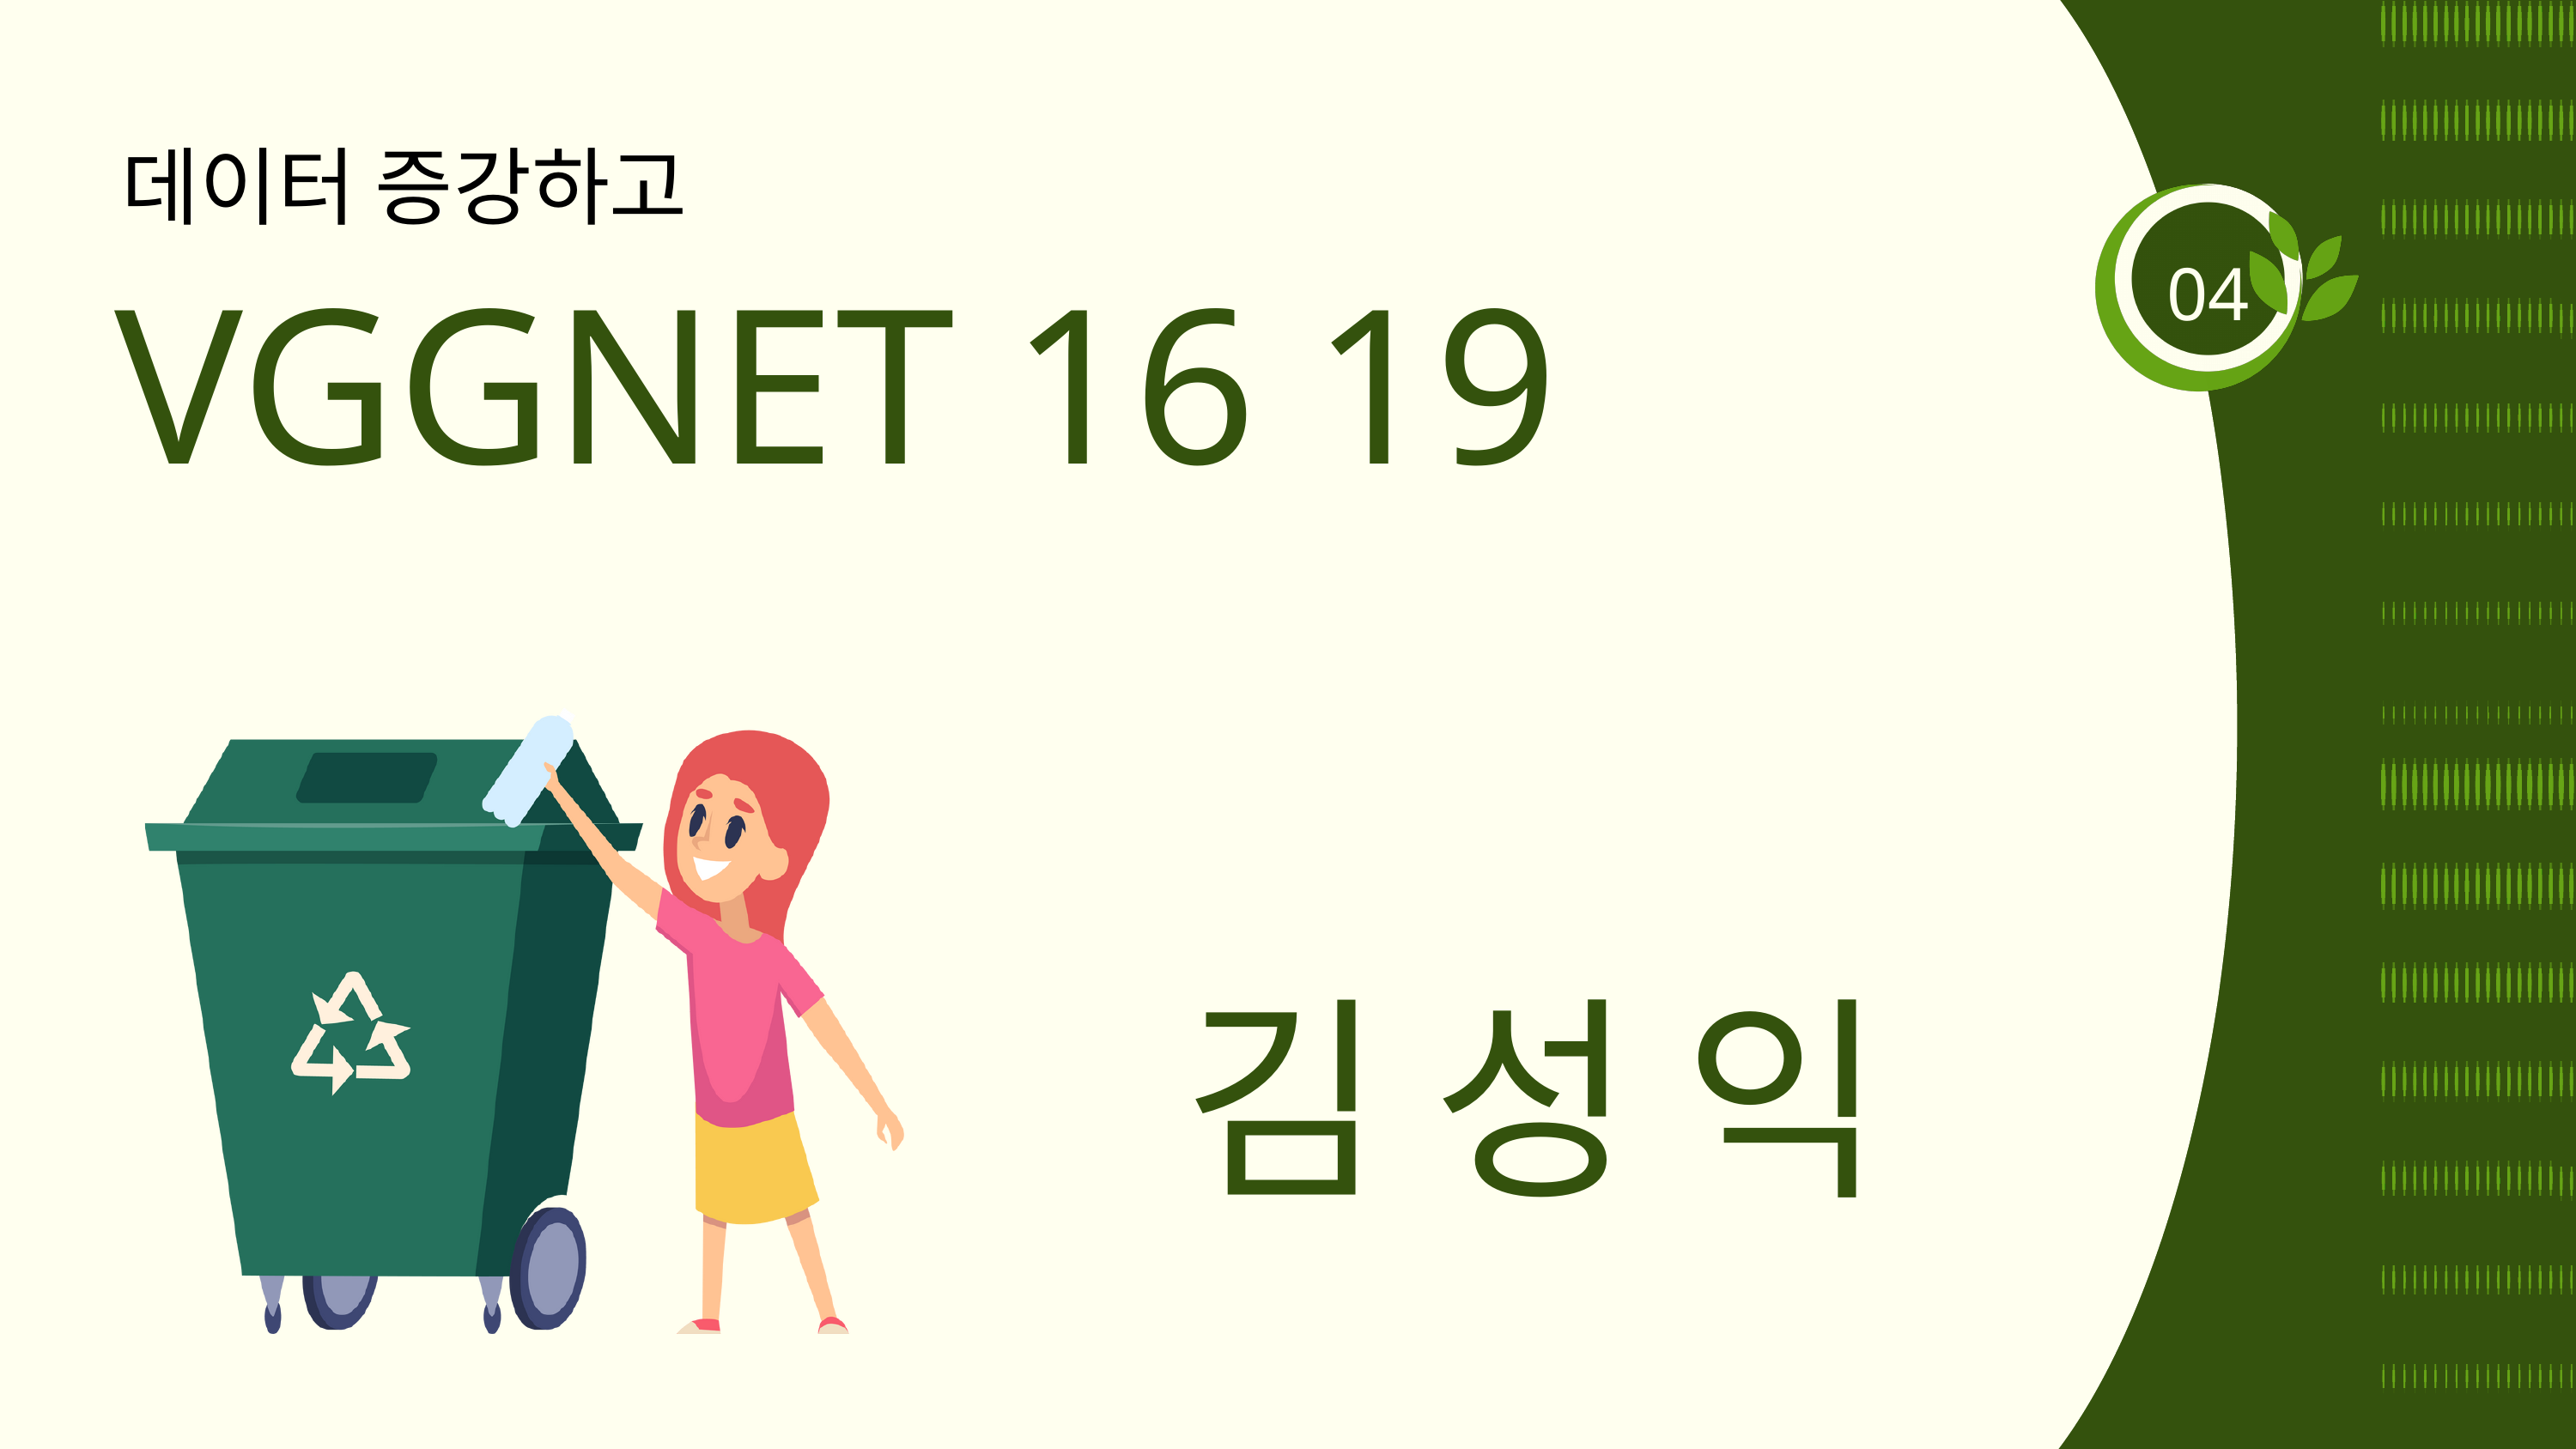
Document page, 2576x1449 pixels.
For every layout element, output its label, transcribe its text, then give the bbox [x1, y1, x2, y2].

text_box 김 성 익 [1182, 962, 1971, 1225]
text_box [144, 707, 904, 1334]
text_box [1975, 964, 2576, 1449]
text_box 데이터 증강하고 [114, 116, 696, 236]
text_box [1975, 0, 2576, 494]
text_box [1185, 494, 2576, 955]
text_box VGGNET 16 19 [114, 206, 1862, 507]
